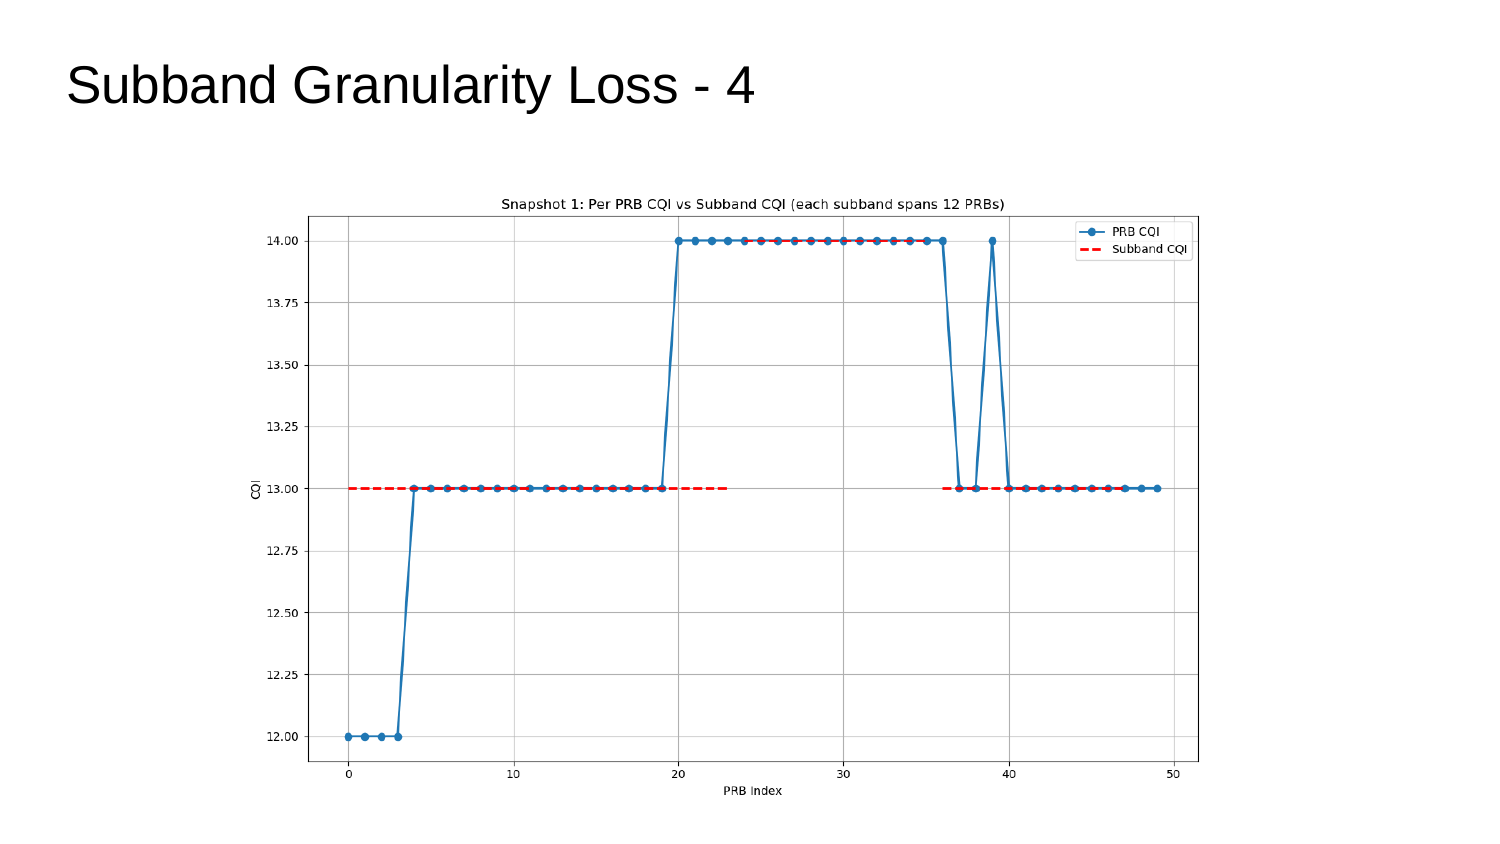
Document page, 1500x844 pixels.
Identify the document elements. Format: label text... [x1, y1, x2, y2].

picture [236, 151, 1264, 817]
title Subband Granularity Loss - 4 [51, 35, 1449, 130]
